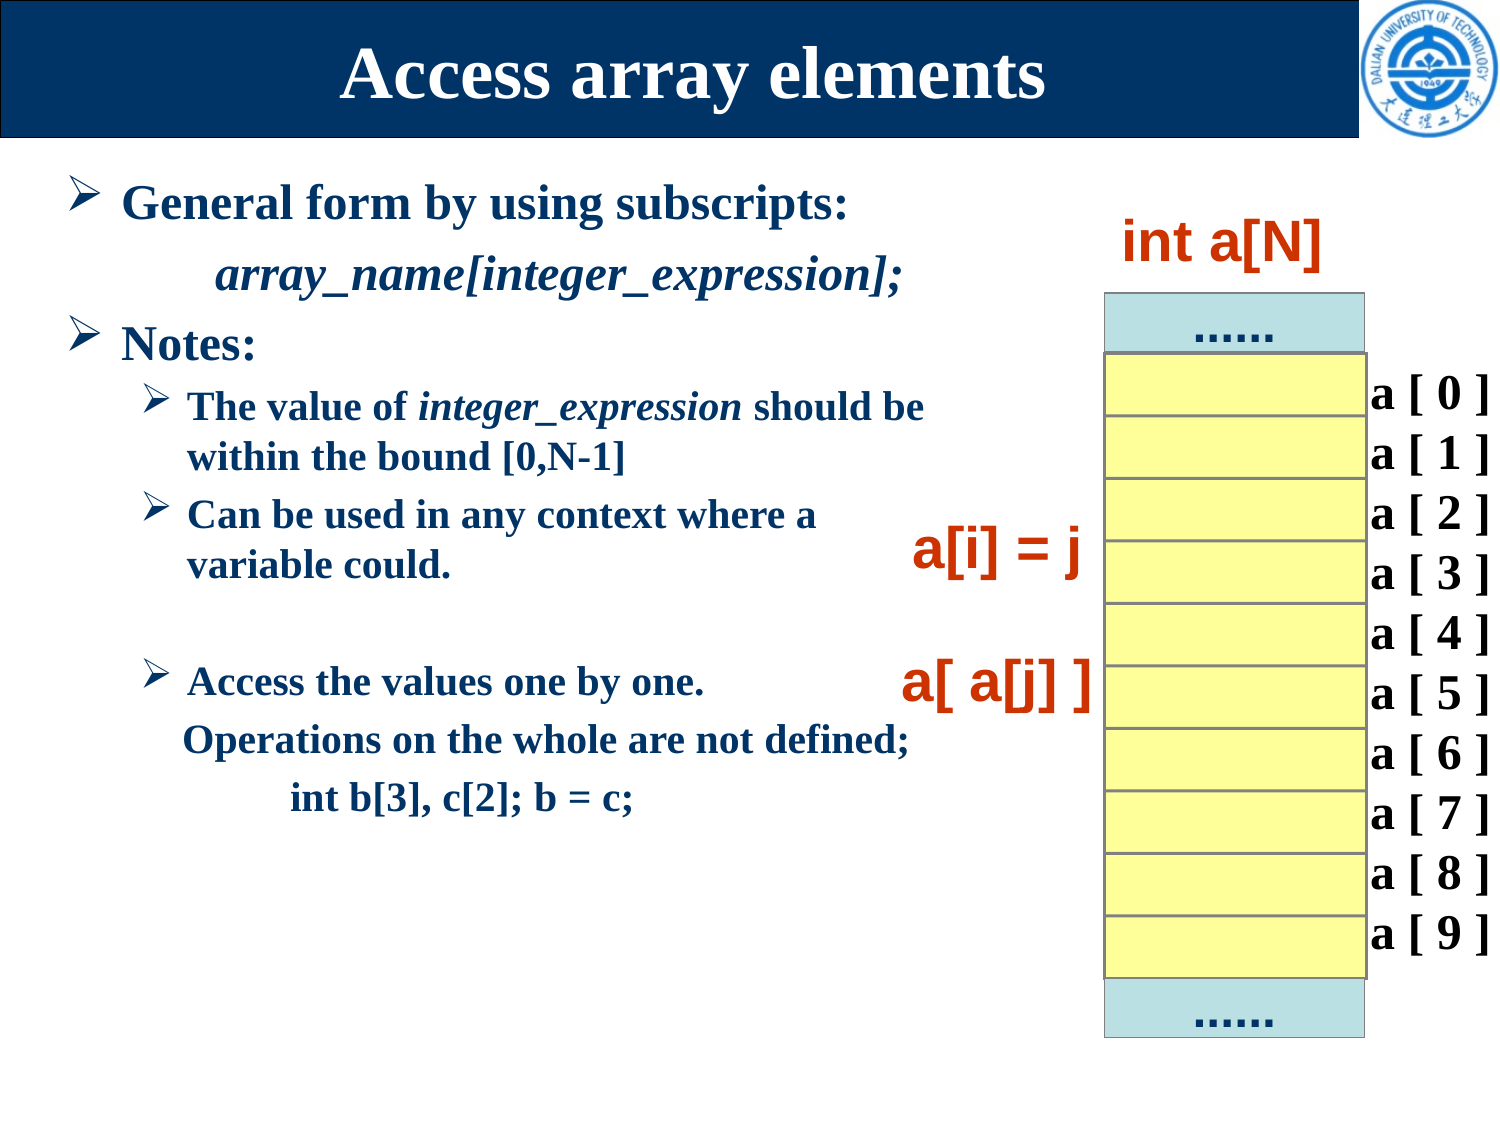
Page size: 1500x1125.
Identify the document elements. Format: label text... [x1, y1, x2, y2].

text_box a[ a[j] ] [950, 648, 1045, 708]
text_box a [ 0 ] a [ 1 ] a [ 2 ] a [ 3 ] a [ 4 ] a [ 5 ] a [ 6 ] a [ 7 ] a [ 8 ] a [ 9 ] [1366, 351, 1500, 967]
text_box ...... [1104, 986, 1365, 1038]
text_box ...... [1104, 293, 1365, 352]
text_box a[i] = j [950, 550, 1046, 610]
list General form by using subscripts: array_name[integer_expression]; Notes: The value of integer_expression should be within the bound [0,N-1] Can be used in any context where a variable could. Access the values one by one. Operations on the whole are not defined; int b[3], c[2]; b = c; [50, 162, 950, 1125]
picture [1359, 0, 1500, 138]
text_box int a[N] [1116, 208, 1329, 268]
title Access array elements [37, 12, 1350, 125]
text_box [1104, 353, 1368, 979]
